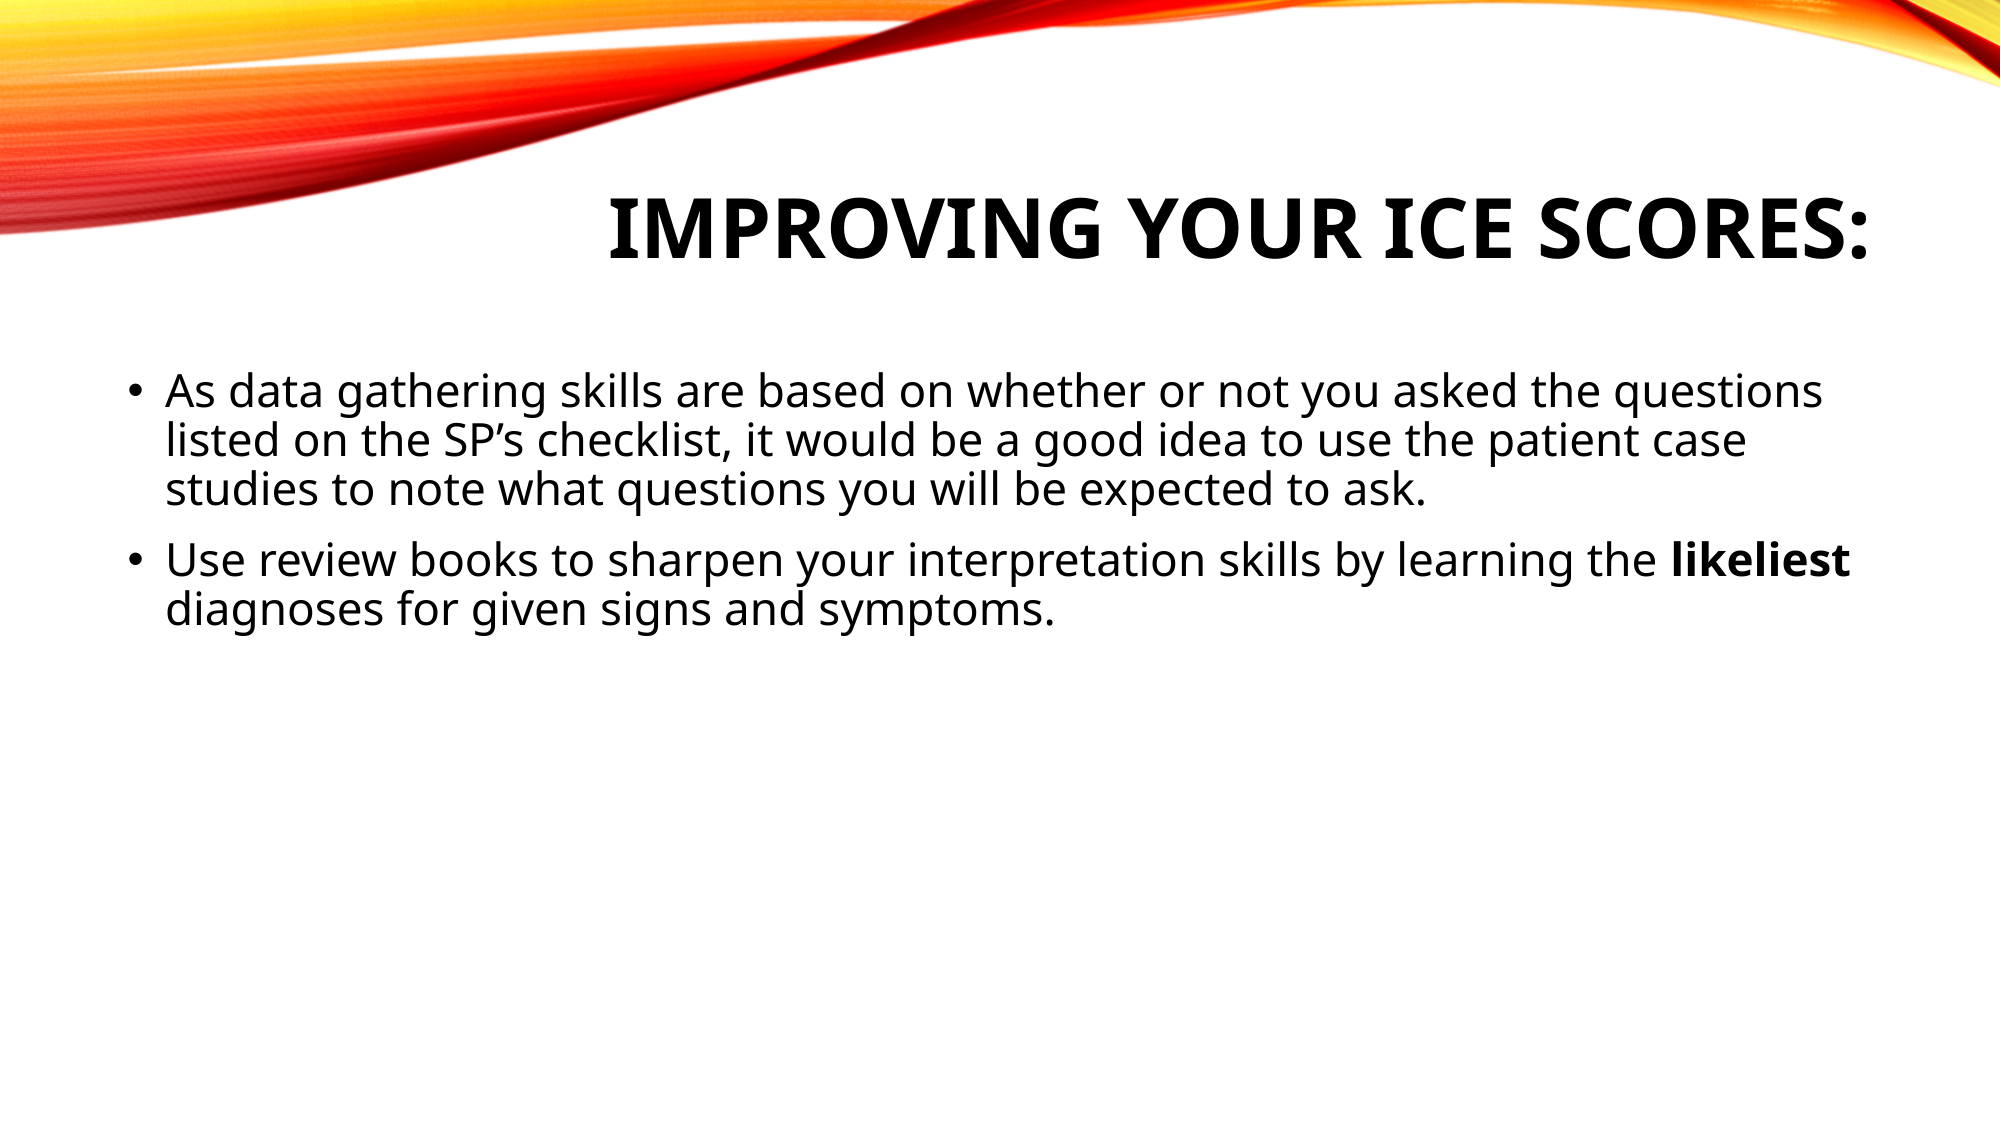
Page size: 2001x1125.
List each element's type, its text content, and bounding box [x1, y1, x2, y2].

text_box [980, 532, 1020, 592]
title IMPROVING YOUR ICE SCORES: [474, 125, 1888, 338]
list As data gathering skills are based on whether or not you asked the questions listed on the SP’s checklist, it would be a good idea to use the patient case studies to note what questions you will be expected to ask. Use review books to sharpen your interpretation skills by learning the likeliest diagnoses for given signs and symptoms. [112, 360, 1888, 1021]
picture [0, 0, 2000, 237]
